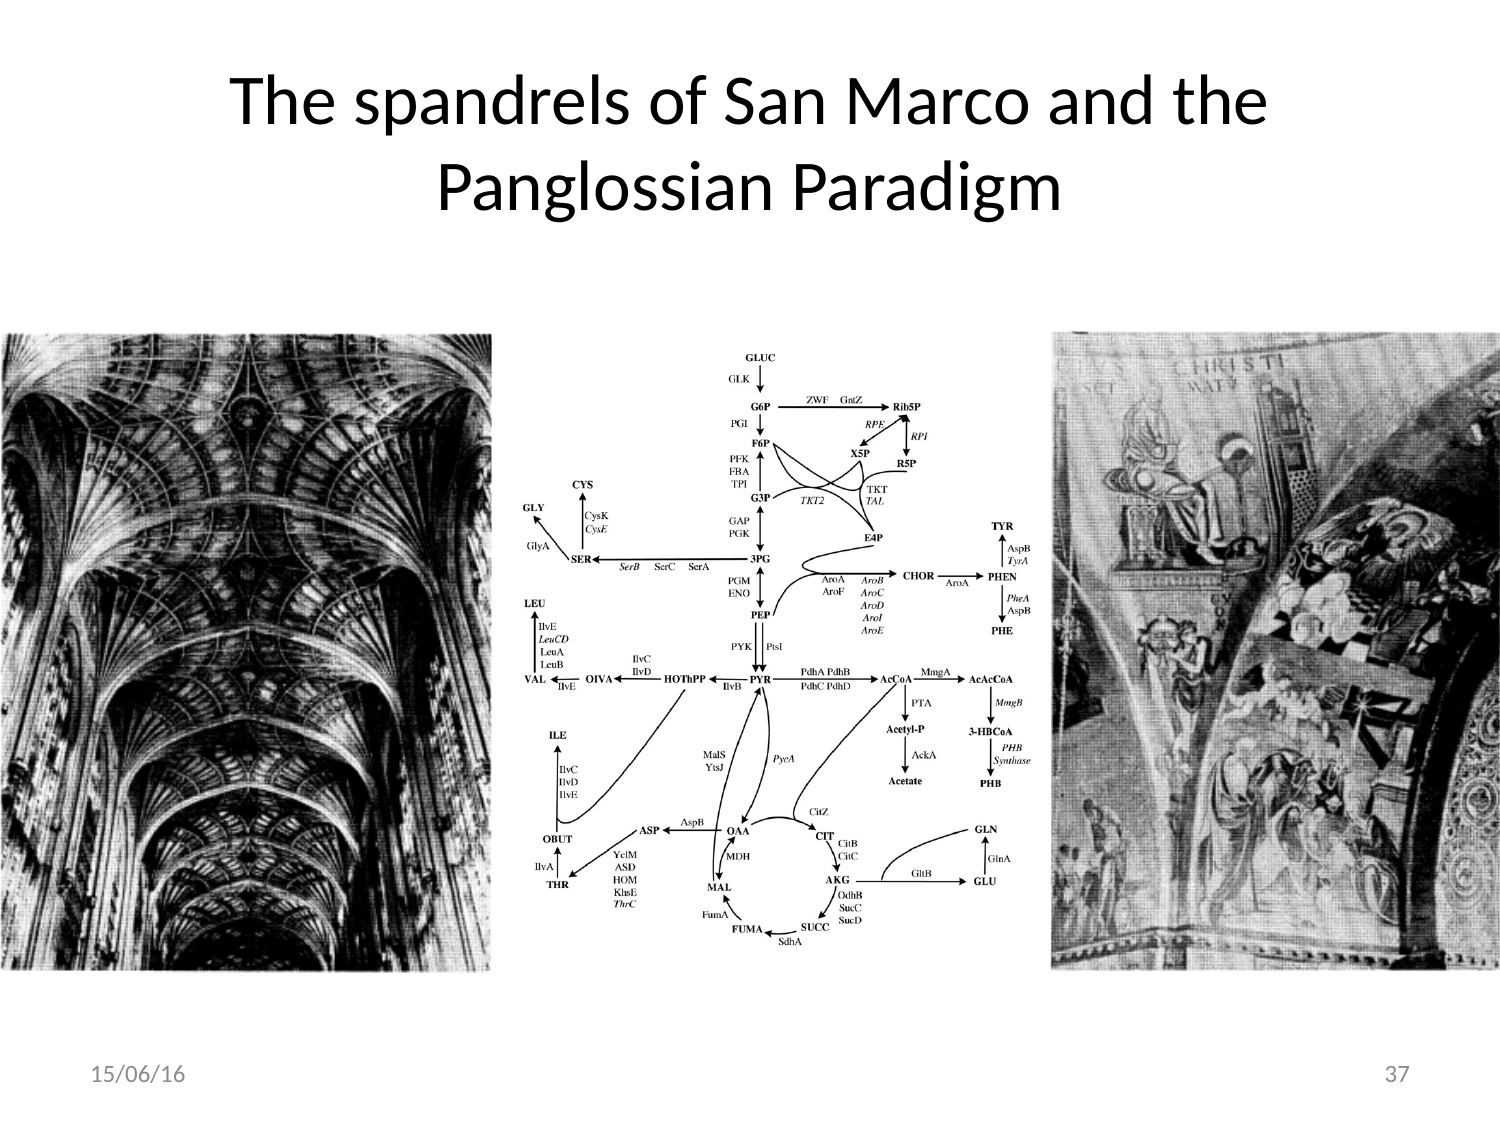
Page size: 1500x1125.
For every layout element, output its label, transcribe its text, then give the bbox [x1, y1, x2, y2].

picture [508, 330, 1500, 972]
picture [0, 330, 492, 973]
title The spandrels of San Marco and the Panglossian Paradigm [75, 45, 1425, 233]
